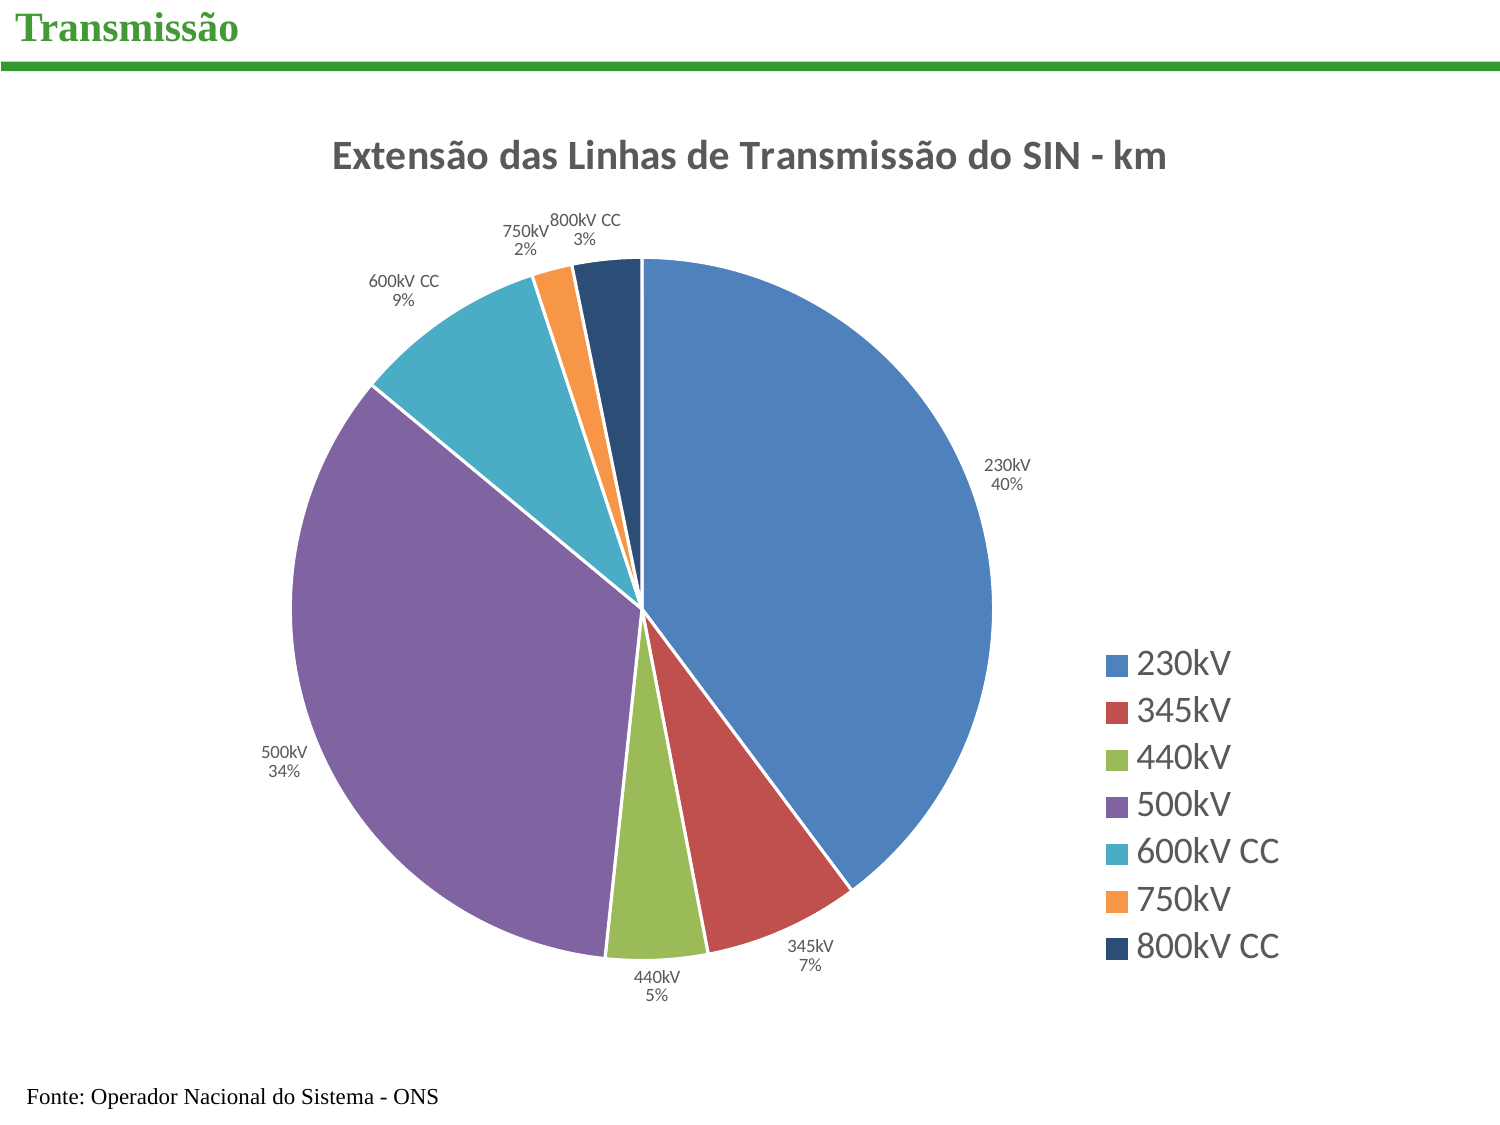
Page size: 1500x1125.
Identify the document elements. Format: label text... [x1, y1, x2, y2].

text_box Fonte: Operador Nacional do Sistema - ONS [11, 1074, 538, 1117]
title Transmissão [0, 0, 1454, 61]
chart [172, 99, 1328, 1026]
